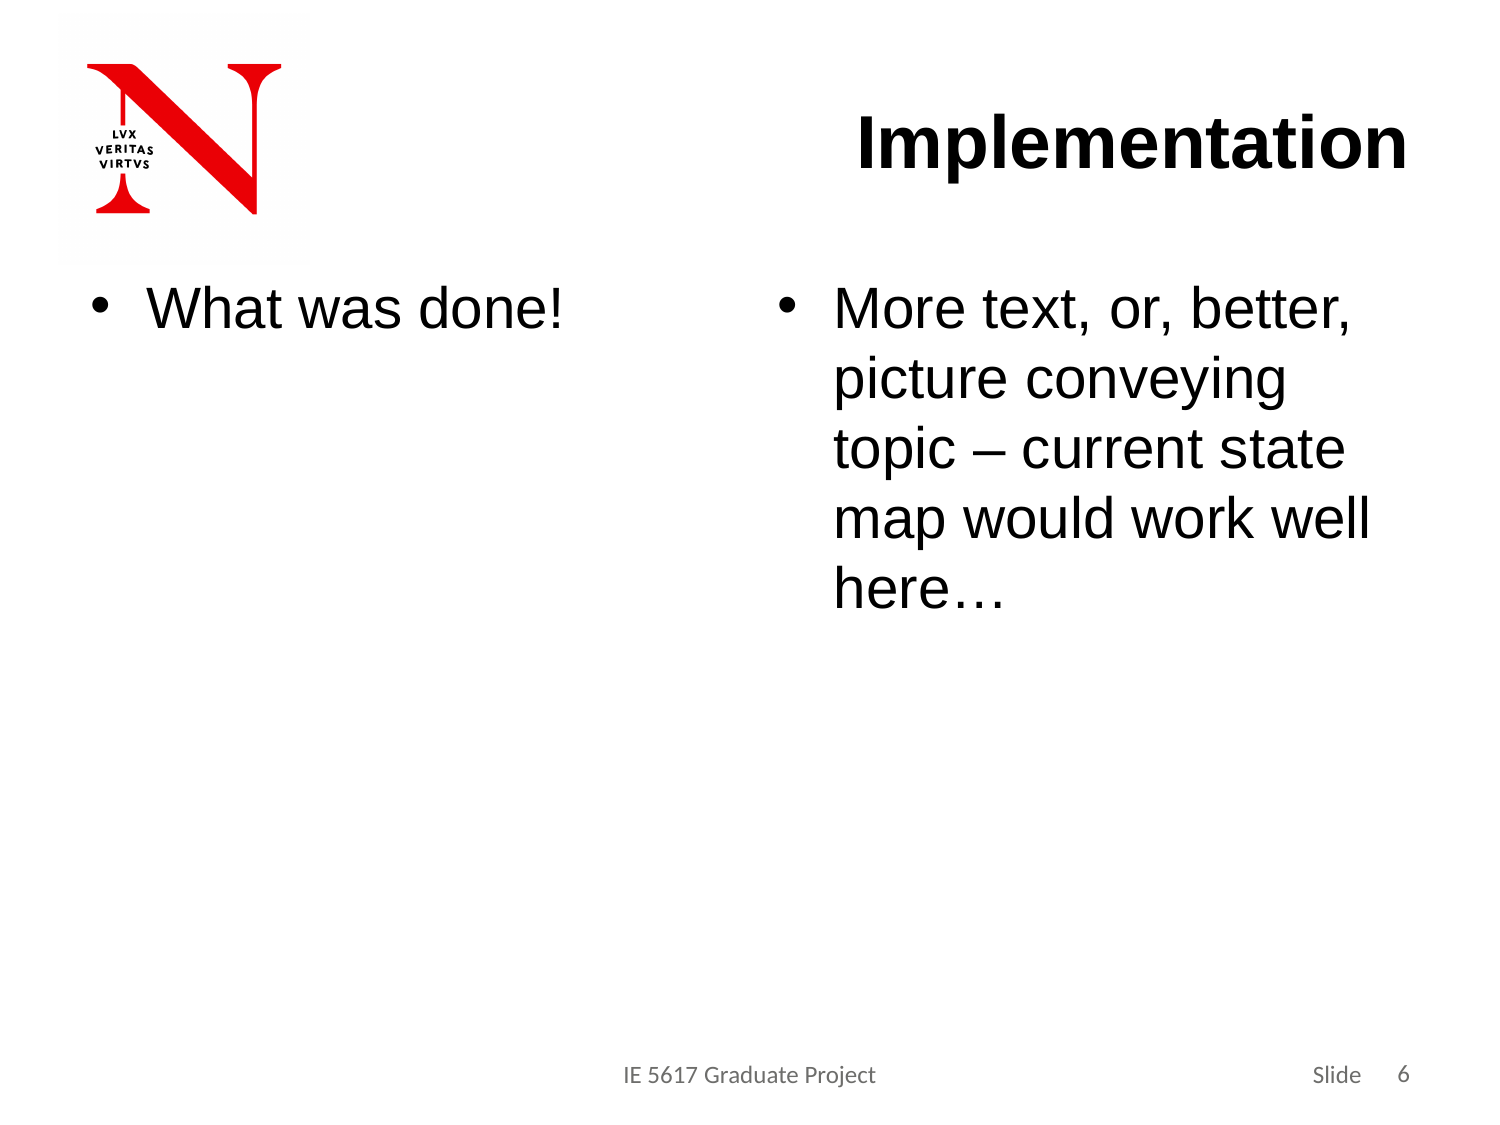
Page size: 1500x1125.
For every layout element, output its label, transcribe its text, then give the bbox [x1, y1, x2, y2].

list What was done! [75, 262, 738, 1005]
picture [58, 13, 310, 265]
title Implementation [362, 45, 1425, 233]
list More text, or, better, picture conveying topic – current state map would work well here… [762, 262, 1425, 1005]
slide_number 6 [1074, 1042, 1425, 1103]
